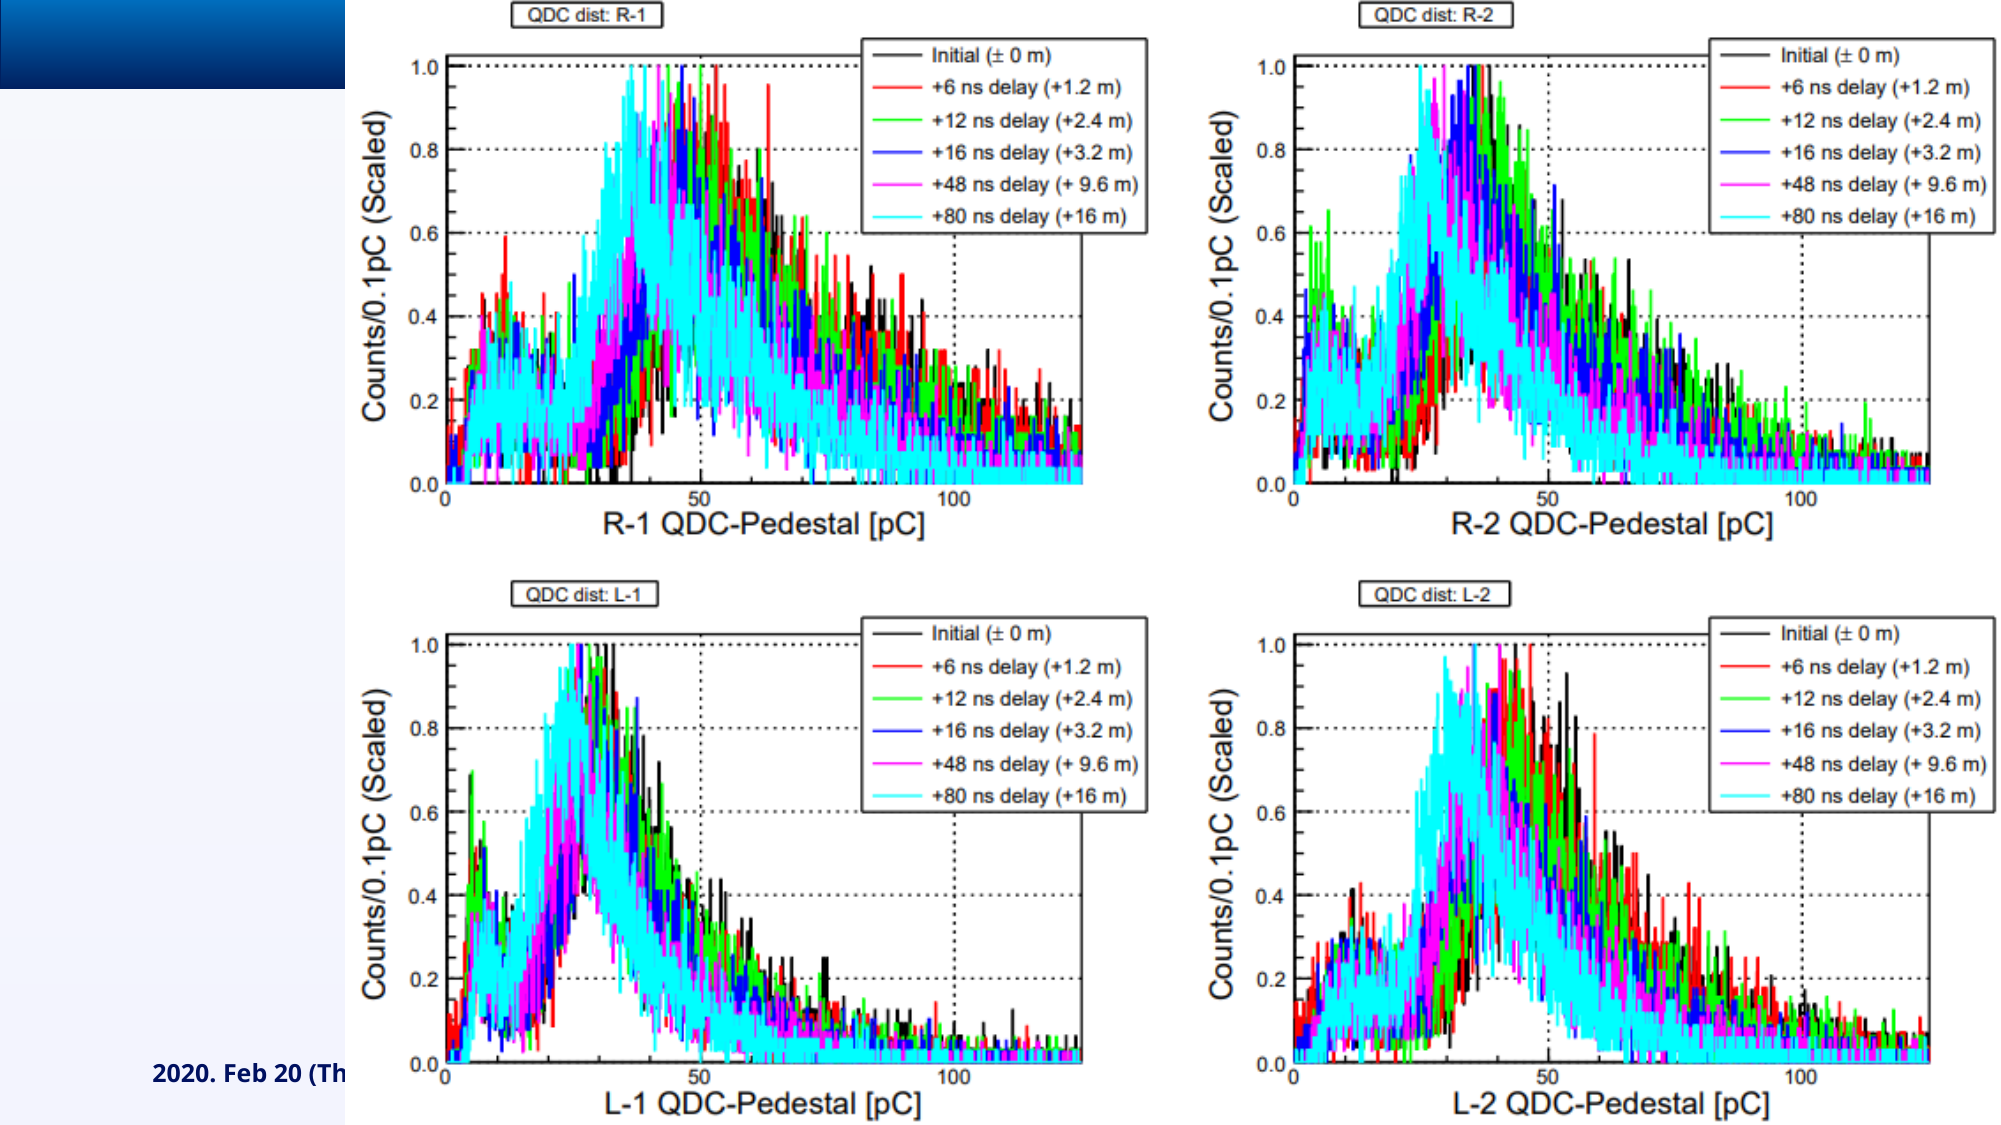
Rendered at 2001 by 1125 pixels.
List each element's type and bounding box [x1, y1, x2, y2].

picture [345, 0, 2000, 1125]
slide_number [137, 1042, 345, 1103]
